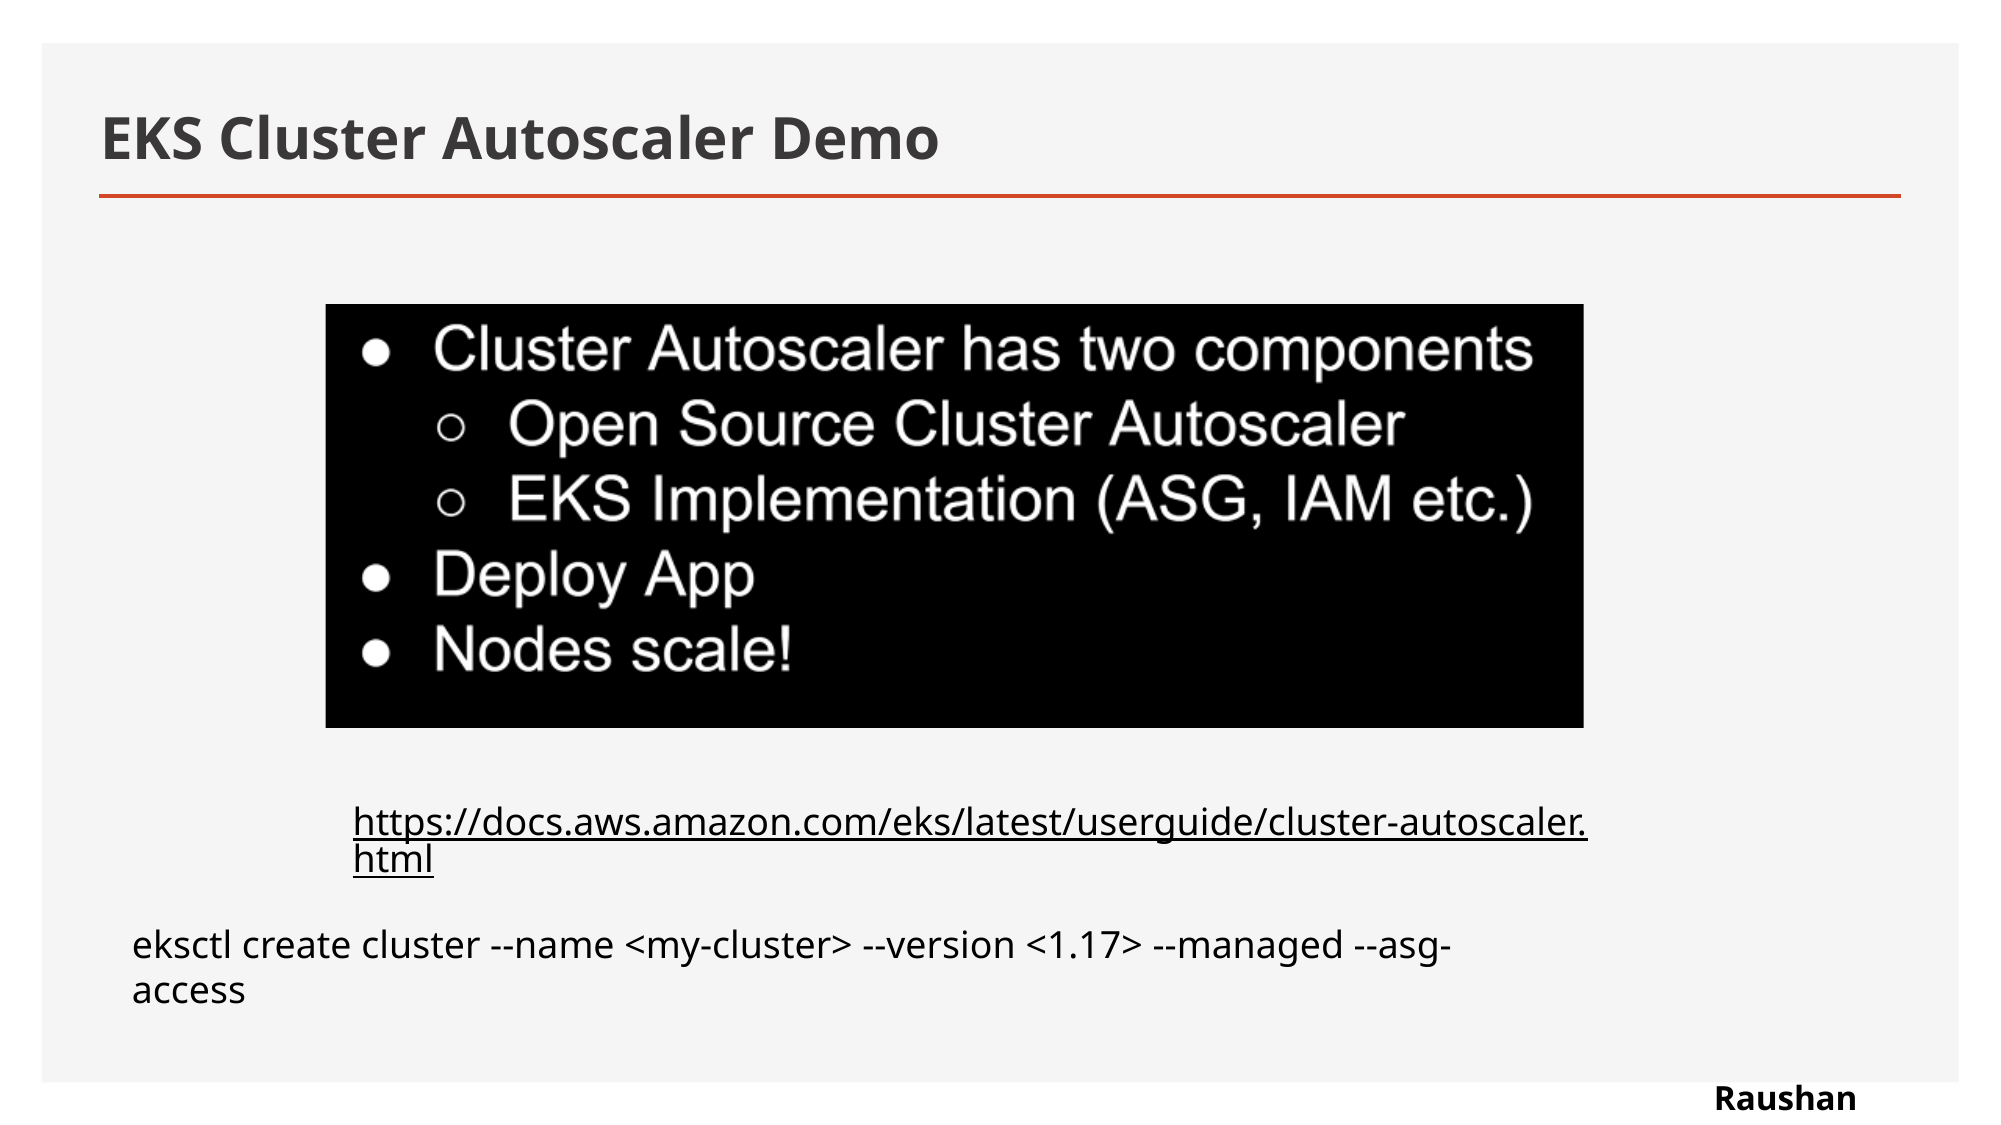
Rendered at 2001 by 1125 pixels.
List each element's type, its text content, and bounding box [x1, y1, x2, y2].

text_box [72, 238, 1837, 1010]
text_box Raushan Kumar [1698, 1069, 1977, 1125]
title EKS Cluster Autoscaler Demo [85, 73, 981, 179]
text_box https://docs.aws.amazon.com/eks/latest/userguide/cluster-autoscaler.html [337, 790, 1604, 902]
picture [325, 304, 1584, 728]
text_box eksctl create cluster --name <my-cluster> --version <1.17> --managed --asg-access [116, 913, 1555, 1019]
